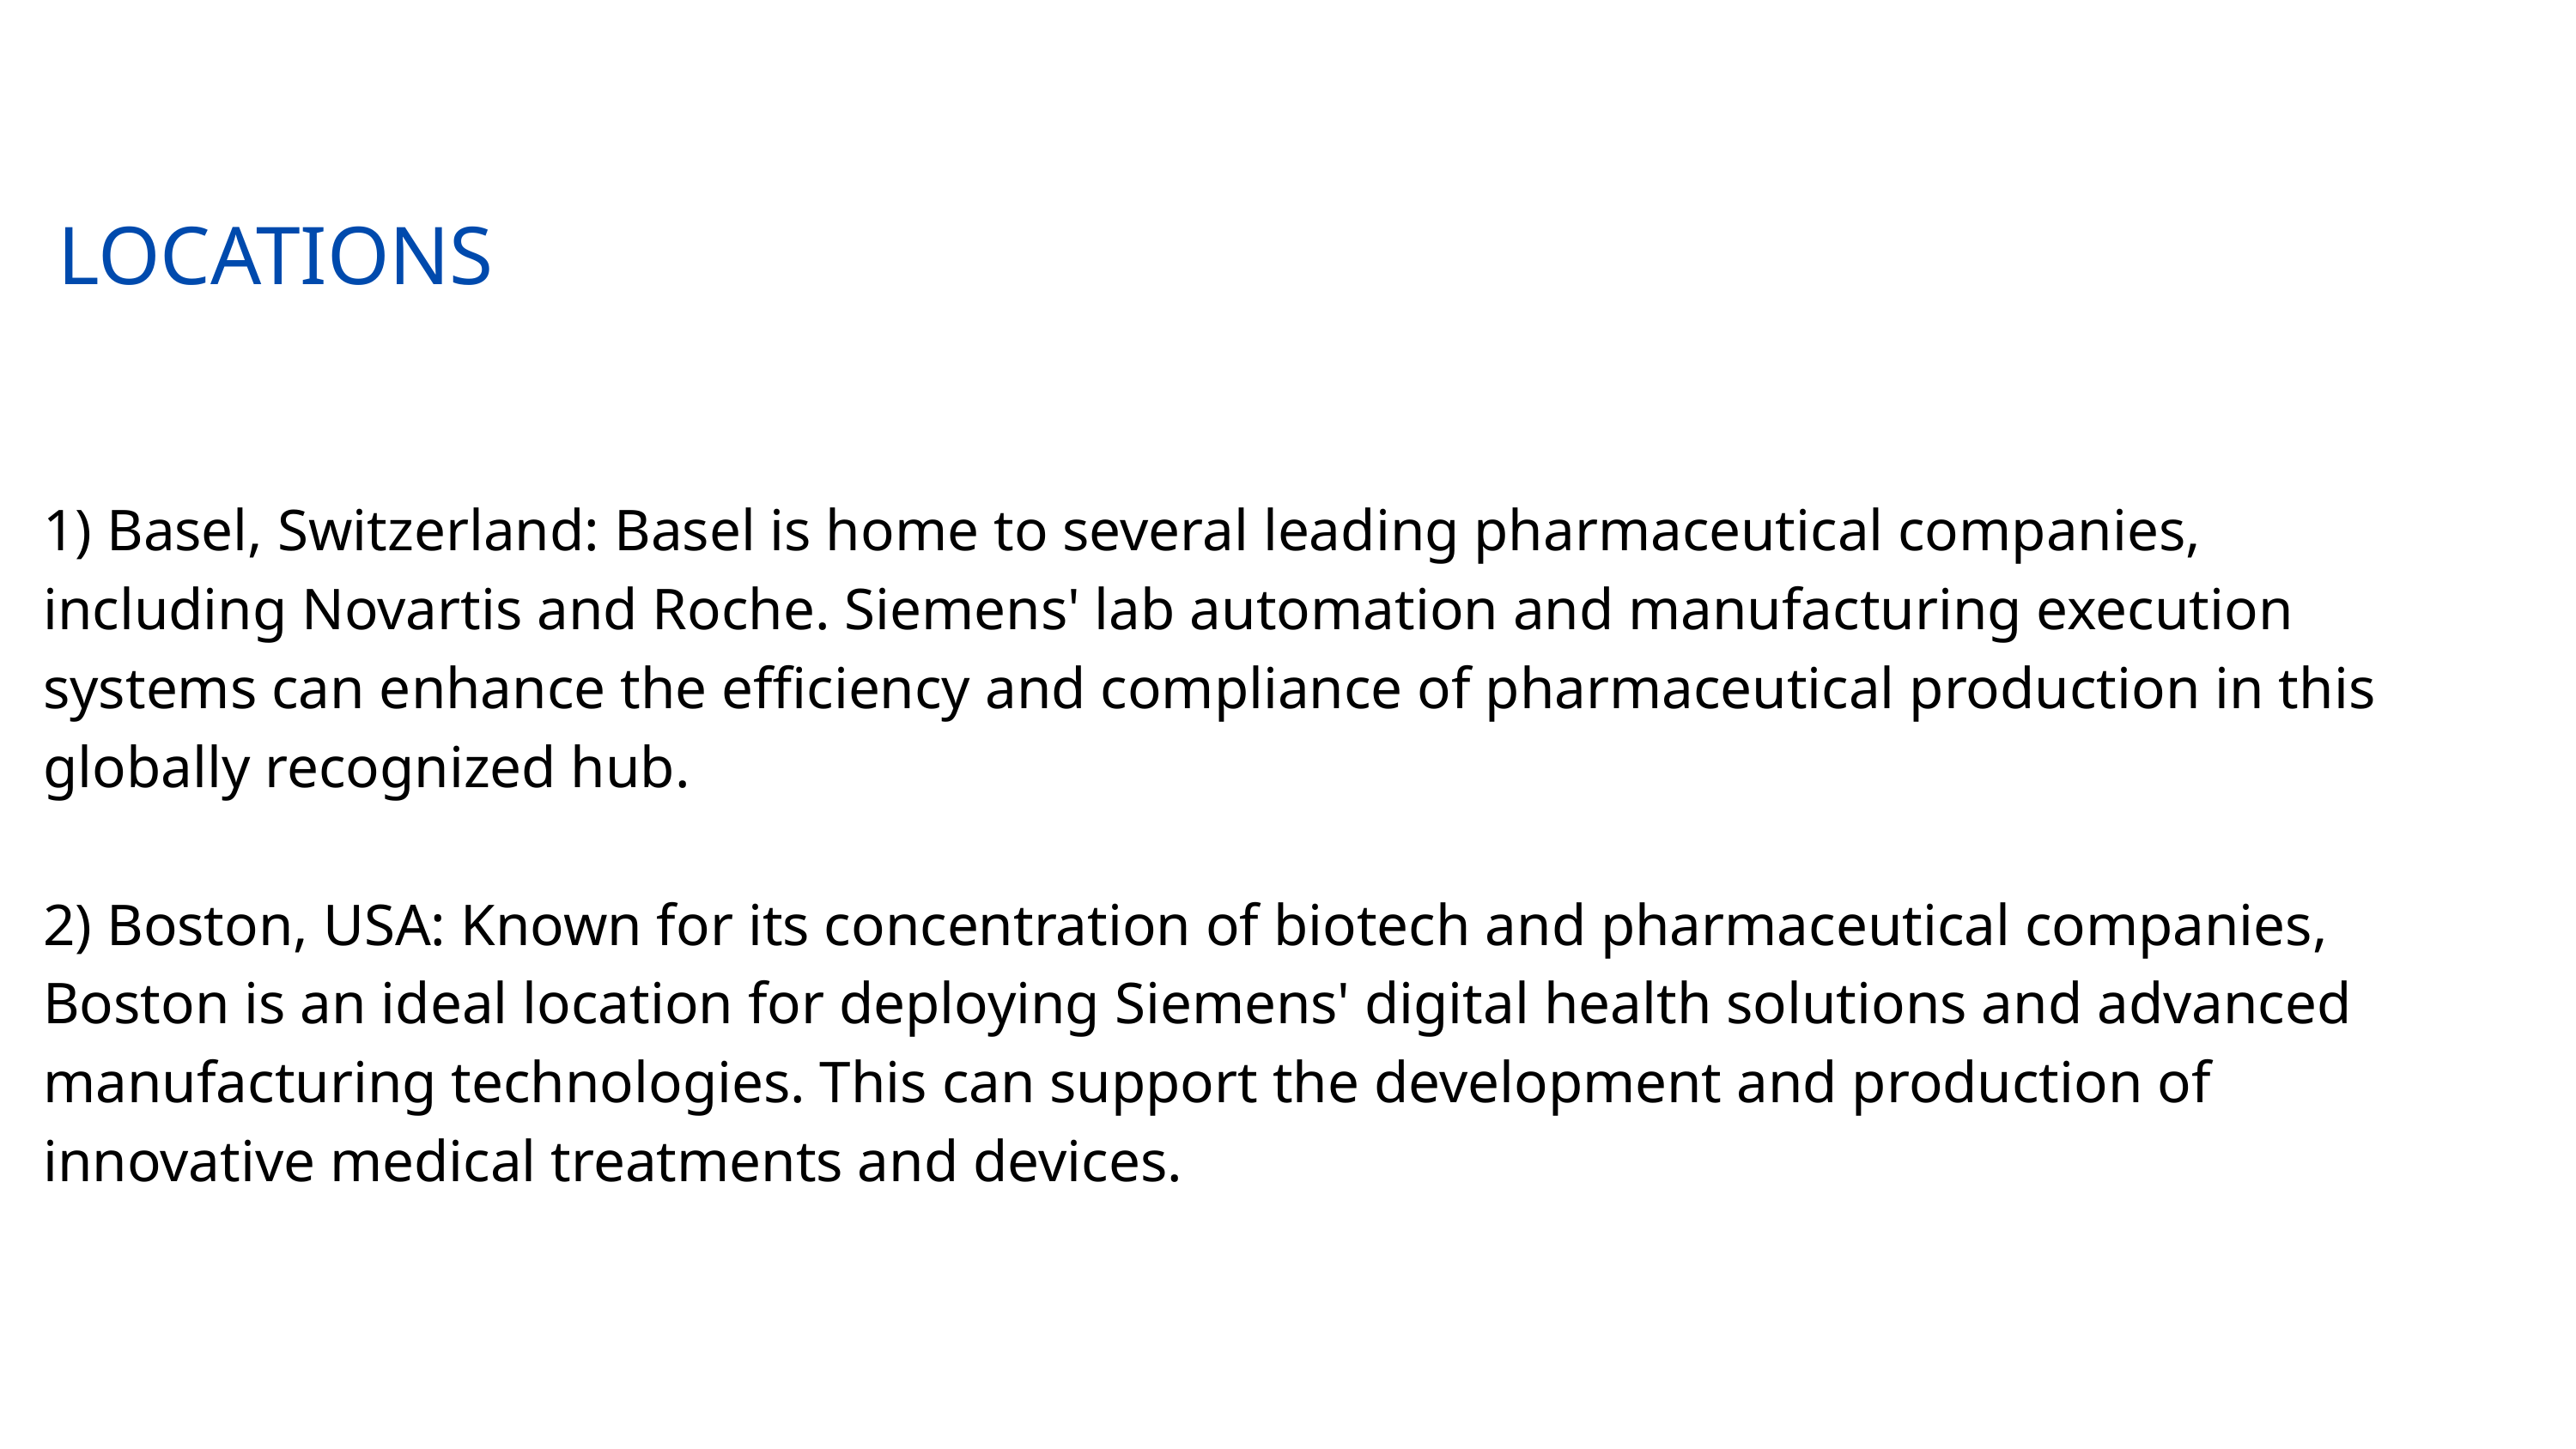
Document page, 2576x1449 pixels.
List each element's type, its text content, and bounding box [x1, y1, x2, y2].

text_box 1) Basel, Switzerland: Basel is home to several leading pharmaceutical companies, including Novartis and Roche. Siemens' lab automation and manufacturing execution systems can enhance the efficiency and compliance of pharmaceutical production in this globally recognized hub. 2) Boston, USA: Known for its concentration of biotech and pharmaceutical companies, Boston is an ideal location for deploying Siemens' digital health solutions and advanced manufacturing technologies. This can support the development and production of innovative medical treatments and devices. [43, 403, 2379, 1272]
text_box LOCATIONS [58, 189, 2576, 301]
